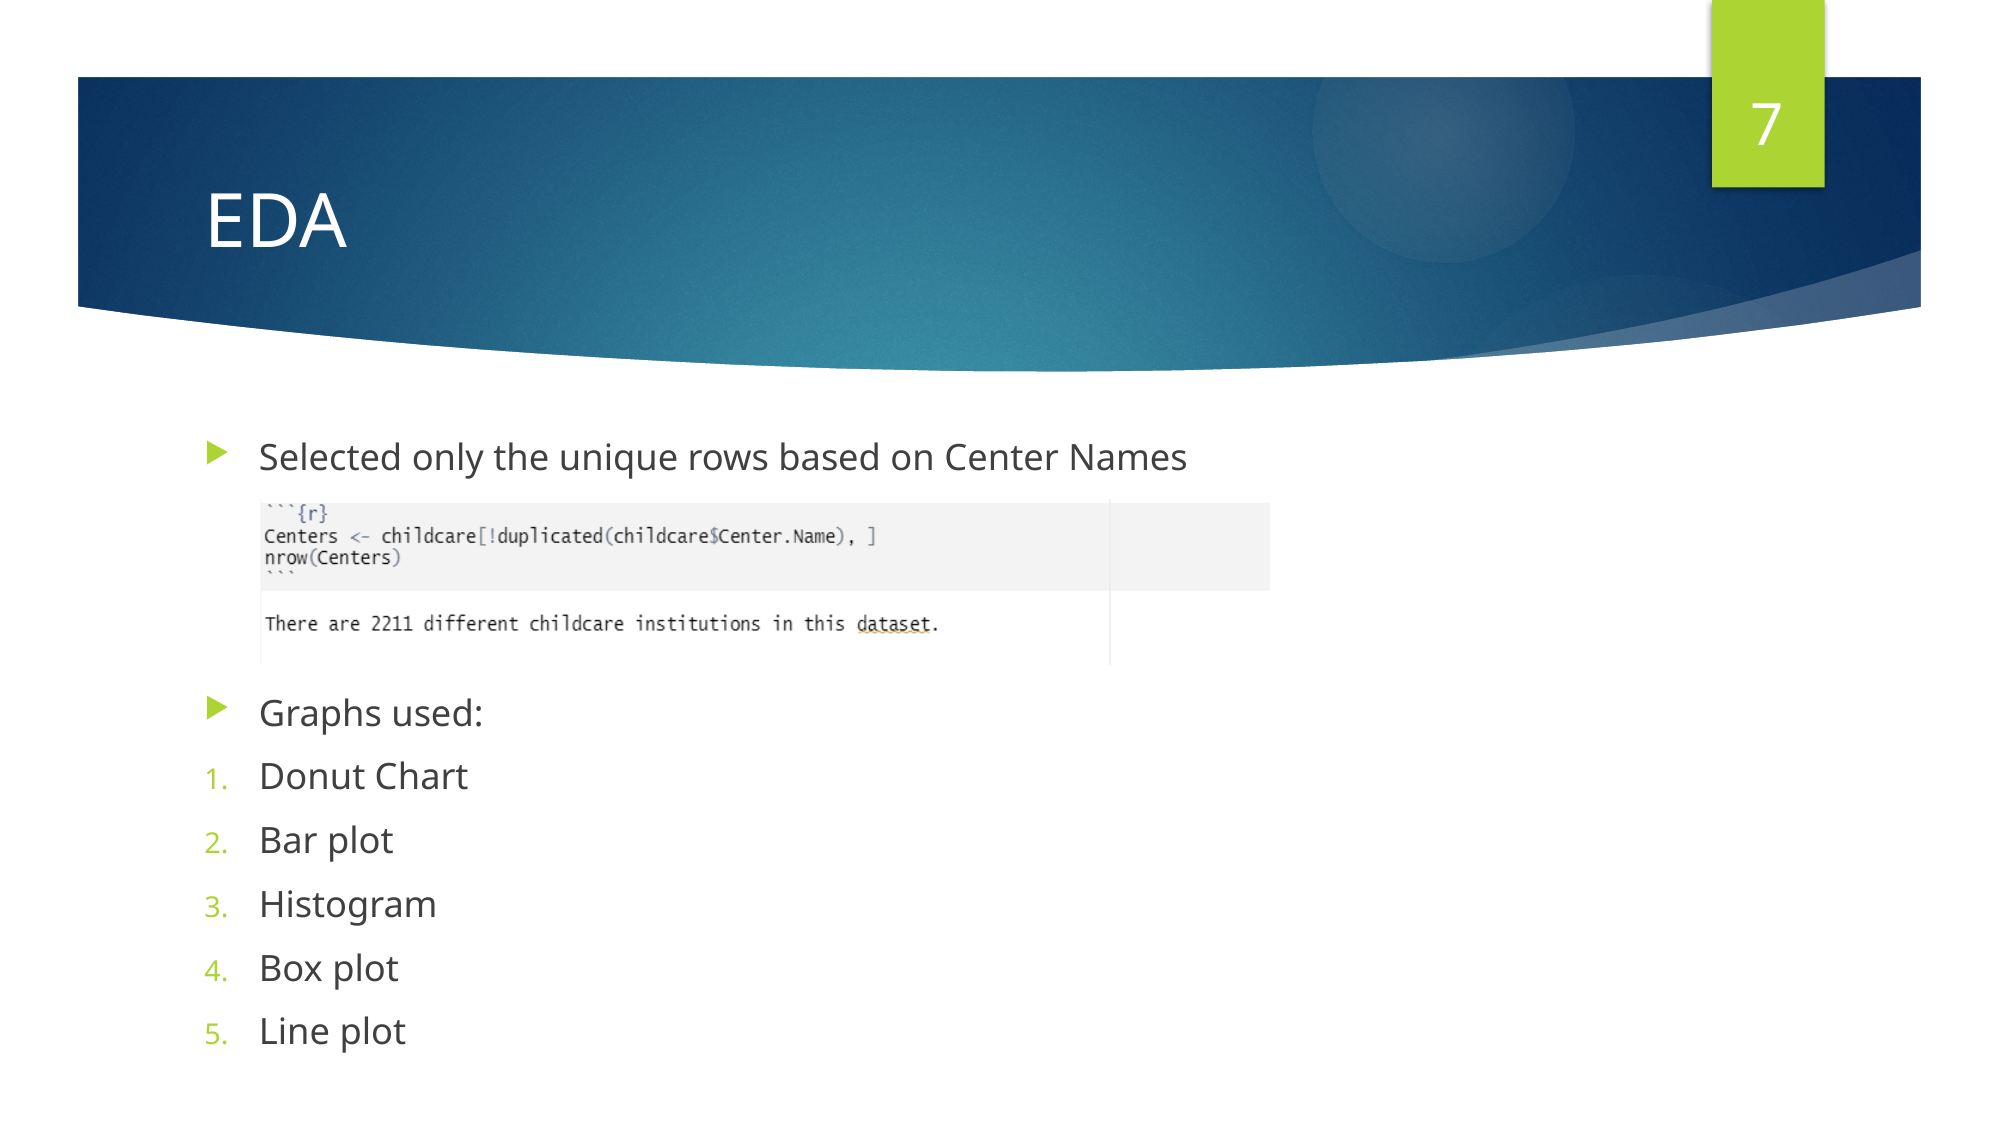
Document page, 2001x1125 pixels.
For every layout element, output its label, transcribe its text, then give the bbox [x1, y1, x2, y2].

title EDA [189, 159, 1627, 276]
slide_number 7 [1698, 48, 1836, 175]
list Selected only the unique rows based on Center Names Graphs used: Donut Chart Bar plot Histogram Box plot Line plot [189, 427, 1627, 1064]
picture [260, 499, 1271, 665]
